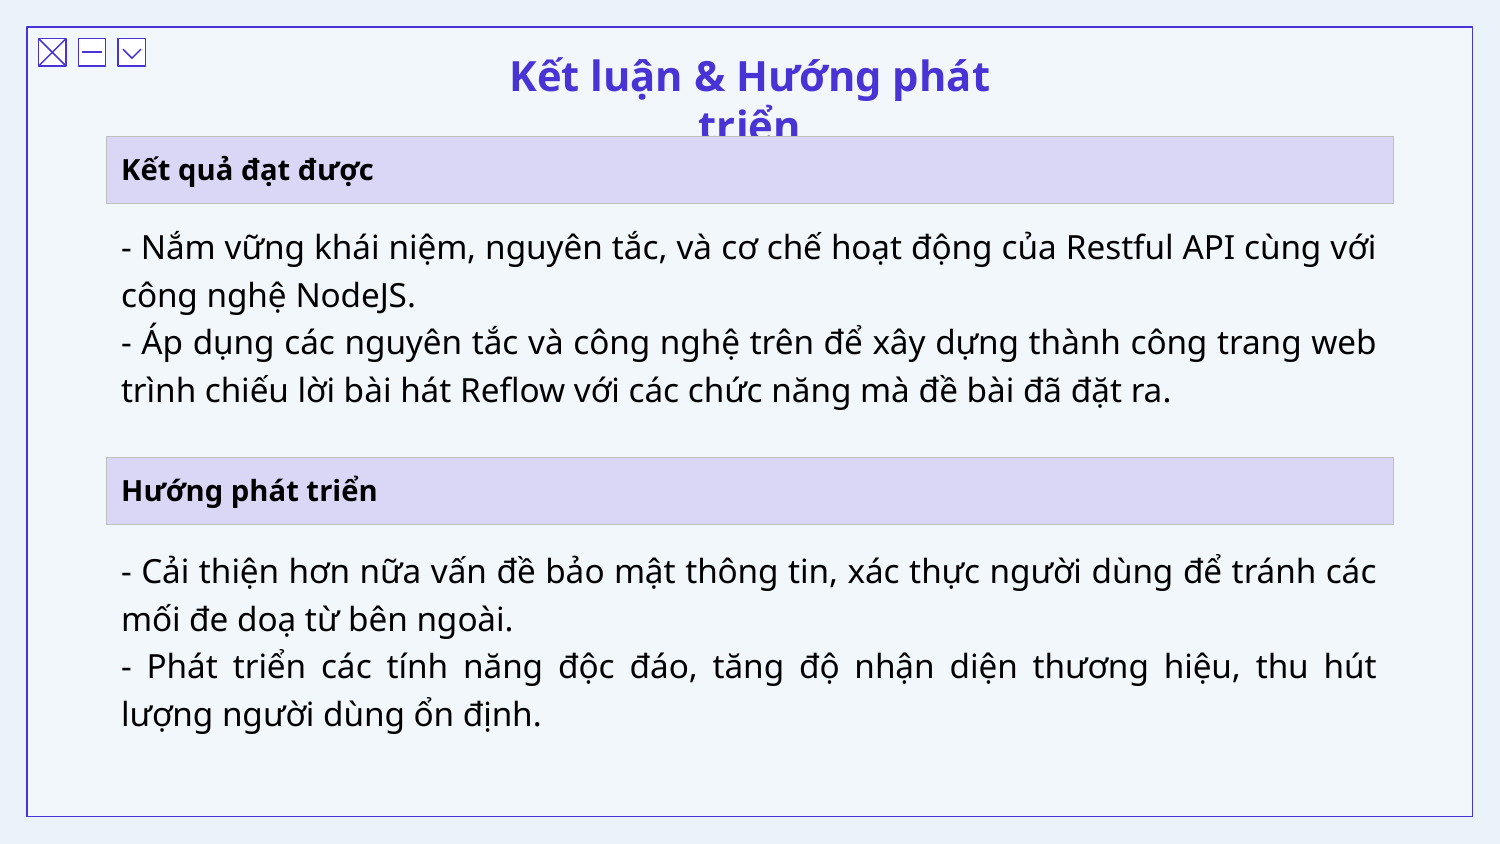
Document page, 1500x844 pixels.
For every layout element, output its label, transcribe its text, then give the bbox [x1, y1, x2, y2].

text_box Hướng phát triển [106, 457, 1394, 525]
title Kết luận & Hướng phát triển [443, 34, 1057, 129]
text_box - Nắm vững khái niệm, nguyên tắc, và cơ chế hoạt động của Restful API cùng với công nghệ NodeJS. - Áp dụng các nguyên tắc và công nghệ trên để xây dựng thành công trang web trình chiếu lời bài hát Reflow với các chức năng mà đề bài đã đặt ra. [106, 210, 1394, 417]
text_box Kết quả đạt được [106, 136, 1394, 204]
text_box - Cải thiện hơn nữa vấn đề bảo mật thông tin, xác thực người dùng để tránh các mối đe doạ từ bên ngoài. - Phát triển các tính năng độc đáo, tăng độ nhận diện thương hiệu, thu hút lượng người dùng ổn định. [106, 534, 1394, 741]
